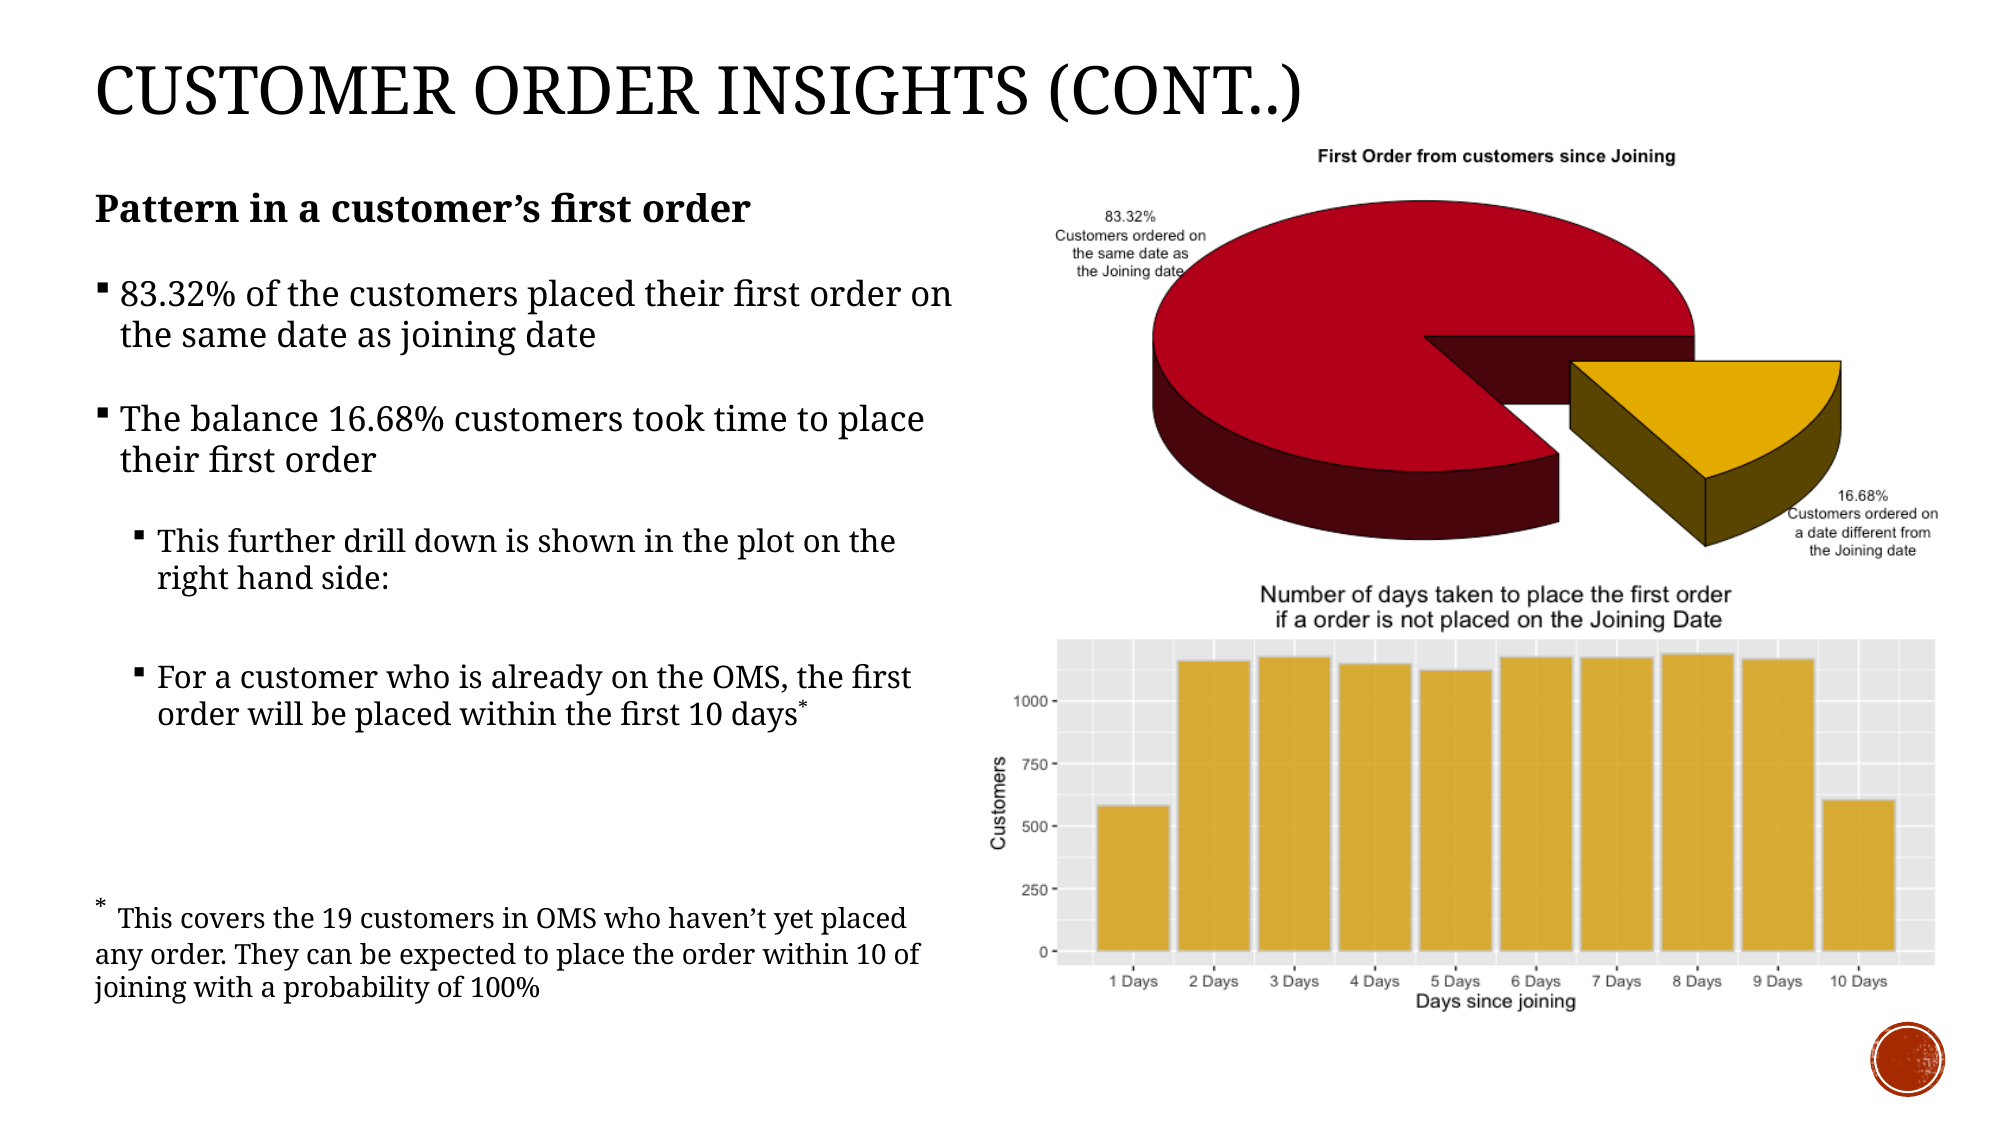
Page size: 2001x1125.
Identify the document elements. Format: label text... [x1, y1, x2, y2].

list Pattern in a customer’s first order 83.32% of the customers placed their first order on the same date as joining date The balance 16.68% customers took time to place their first order This further drill down is shown in the plot on the right hand side: For a customer who is already on the OMS, the first order will be placed within the first 10 days* * This covers the 19 customers in OMS who haven’t yet placed any order. They can be expected to place the order within 10 of joining with a probability of 100% [79, 177, 972, 1019]
picture [1048, 110, 1946, 571]
title Customer Order Insights (CONT..) [79, 36, 1927, 150]
picture [977, 576, 1945, 1021]
